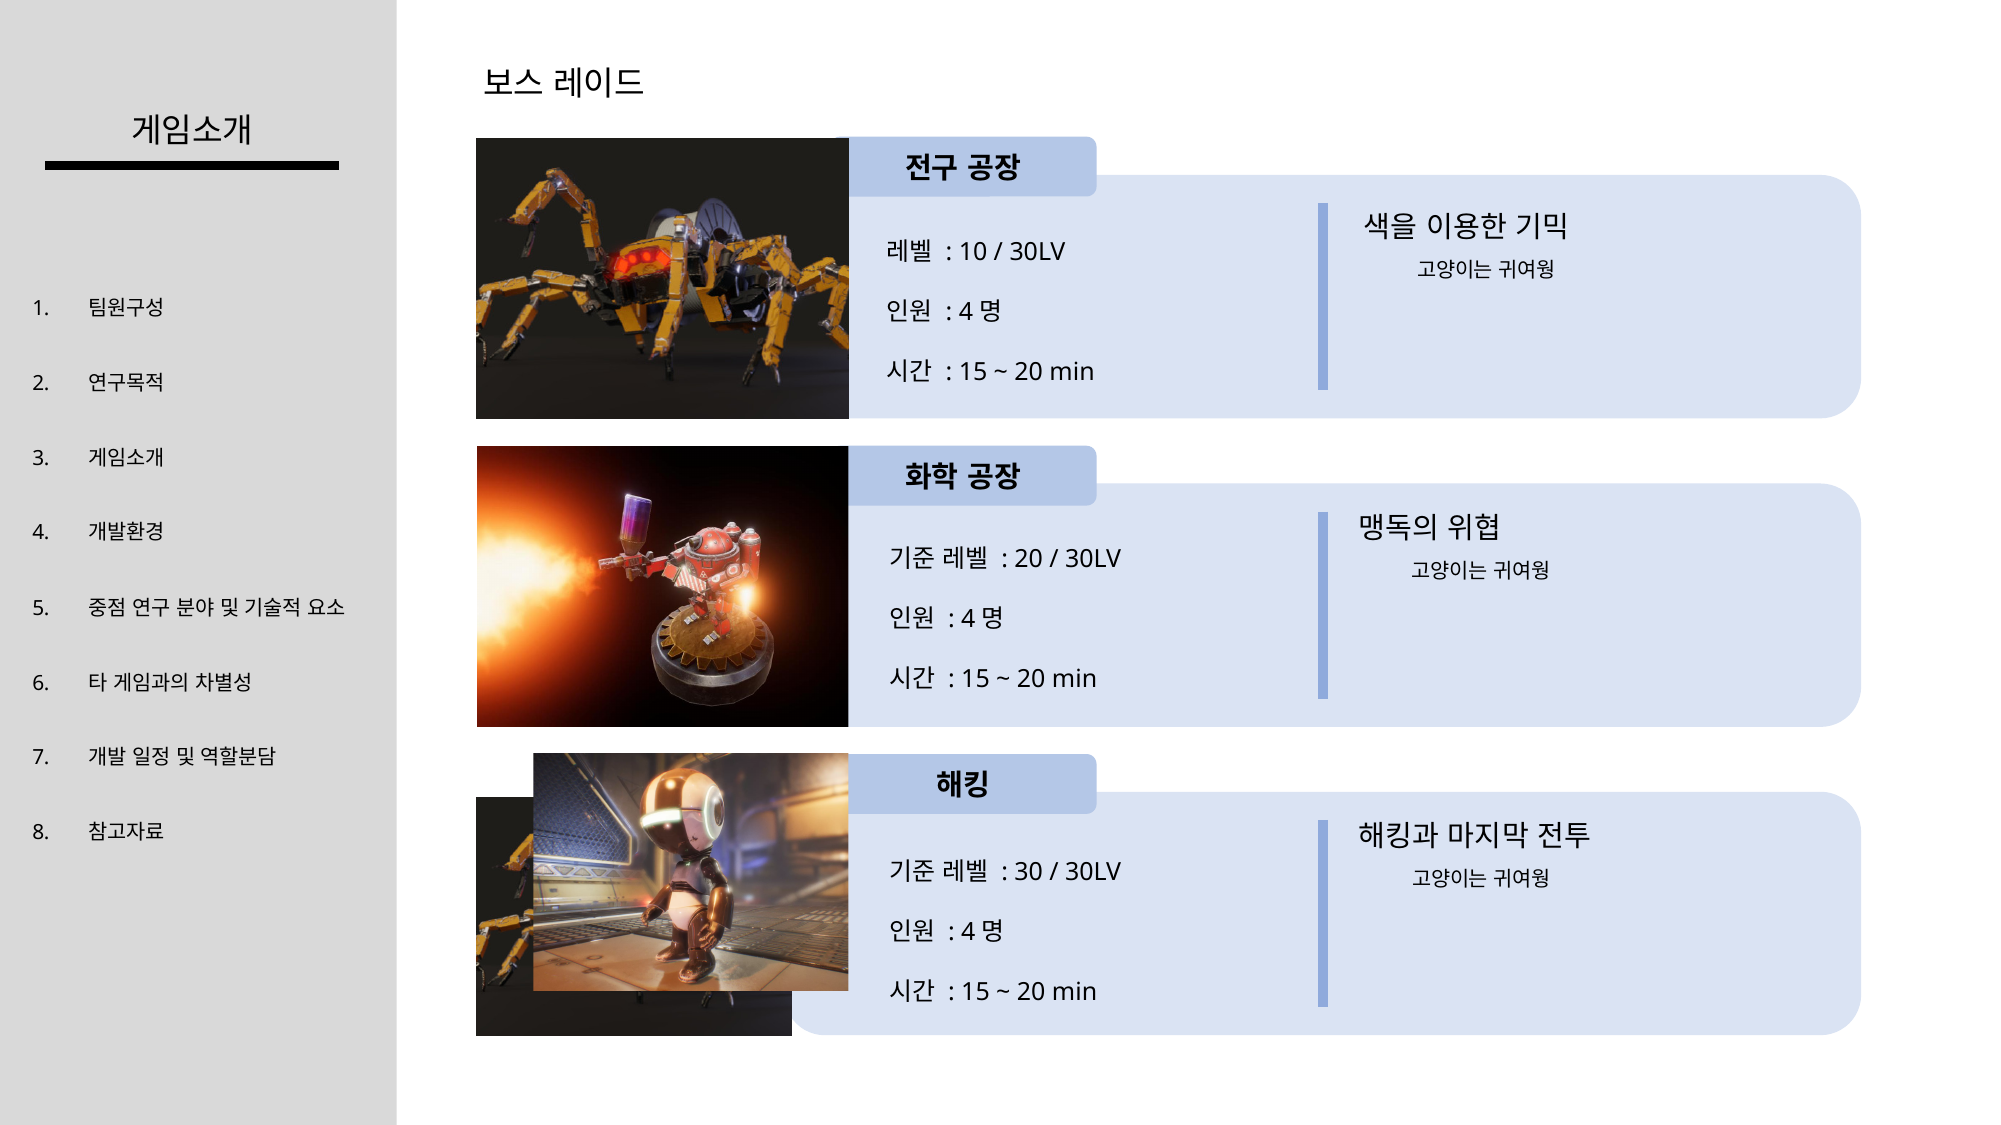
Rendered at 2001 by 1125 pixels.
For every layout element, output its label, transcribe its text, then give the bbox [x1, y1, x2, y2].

text_box 해킹 [839, 752, 1098, 815]
text_box 고양이는 귀여웡 [1402, 237, 1751, 290]
text_box [0, 0, 398, 1125]
text_box 게임소개 [11, 102, 373, 157]
text_box 고양이는 귀여웡 [1397, 538, 1746, 591]
text_box 팀원구성 연구목적 게임소개 개발환경 중점 연구 분야 및 기술적 요소 타 게임과의 차별성 개발 일정 및 역할분담 참고자료 [17, 237, 379, 852]
text_box 보스 레이드 [468, 54, 830, 110]
text_box 전구 공장 [833, 135, 1098, 198]
picture [476, 138, 849, 419]
text_box 색을 이용한 기믹 [1349, 200, 1698, 251]
text_box 해킹과 마지막 전투 [1344, 809, 1693, 860]
text_box 맹독의 위협 [1343, 501, 1693, 552]
text_box [793, 790, 1863, 1037]
text_box 레벨 : 10 / 30LV 인원 : 4명 시간 : 15 ~ 20 min [872, 198, 1117, 393]
text_box [819, 173, 1863, 420]
text_box 기준 레벨 : 20 / 30LV 인원 : 4명 시간 : 15 ~ 20 min [874, 504, 1137, 700]
text_box 화학 공장 [834, 444, 1098, 507]
picture [477, 446, 849, 727]
text_box [816, 482, 1863, 729]
text_box 고양이는 귀여웡 [1397, 845, 1746, 898]
picture [476, 753, 849, 1036]
text_box 기준 레벨 : 30 / 30LV 인원 : 4명 시간 : 15 ~ 20 min [874, 818, 1137, 1013]
